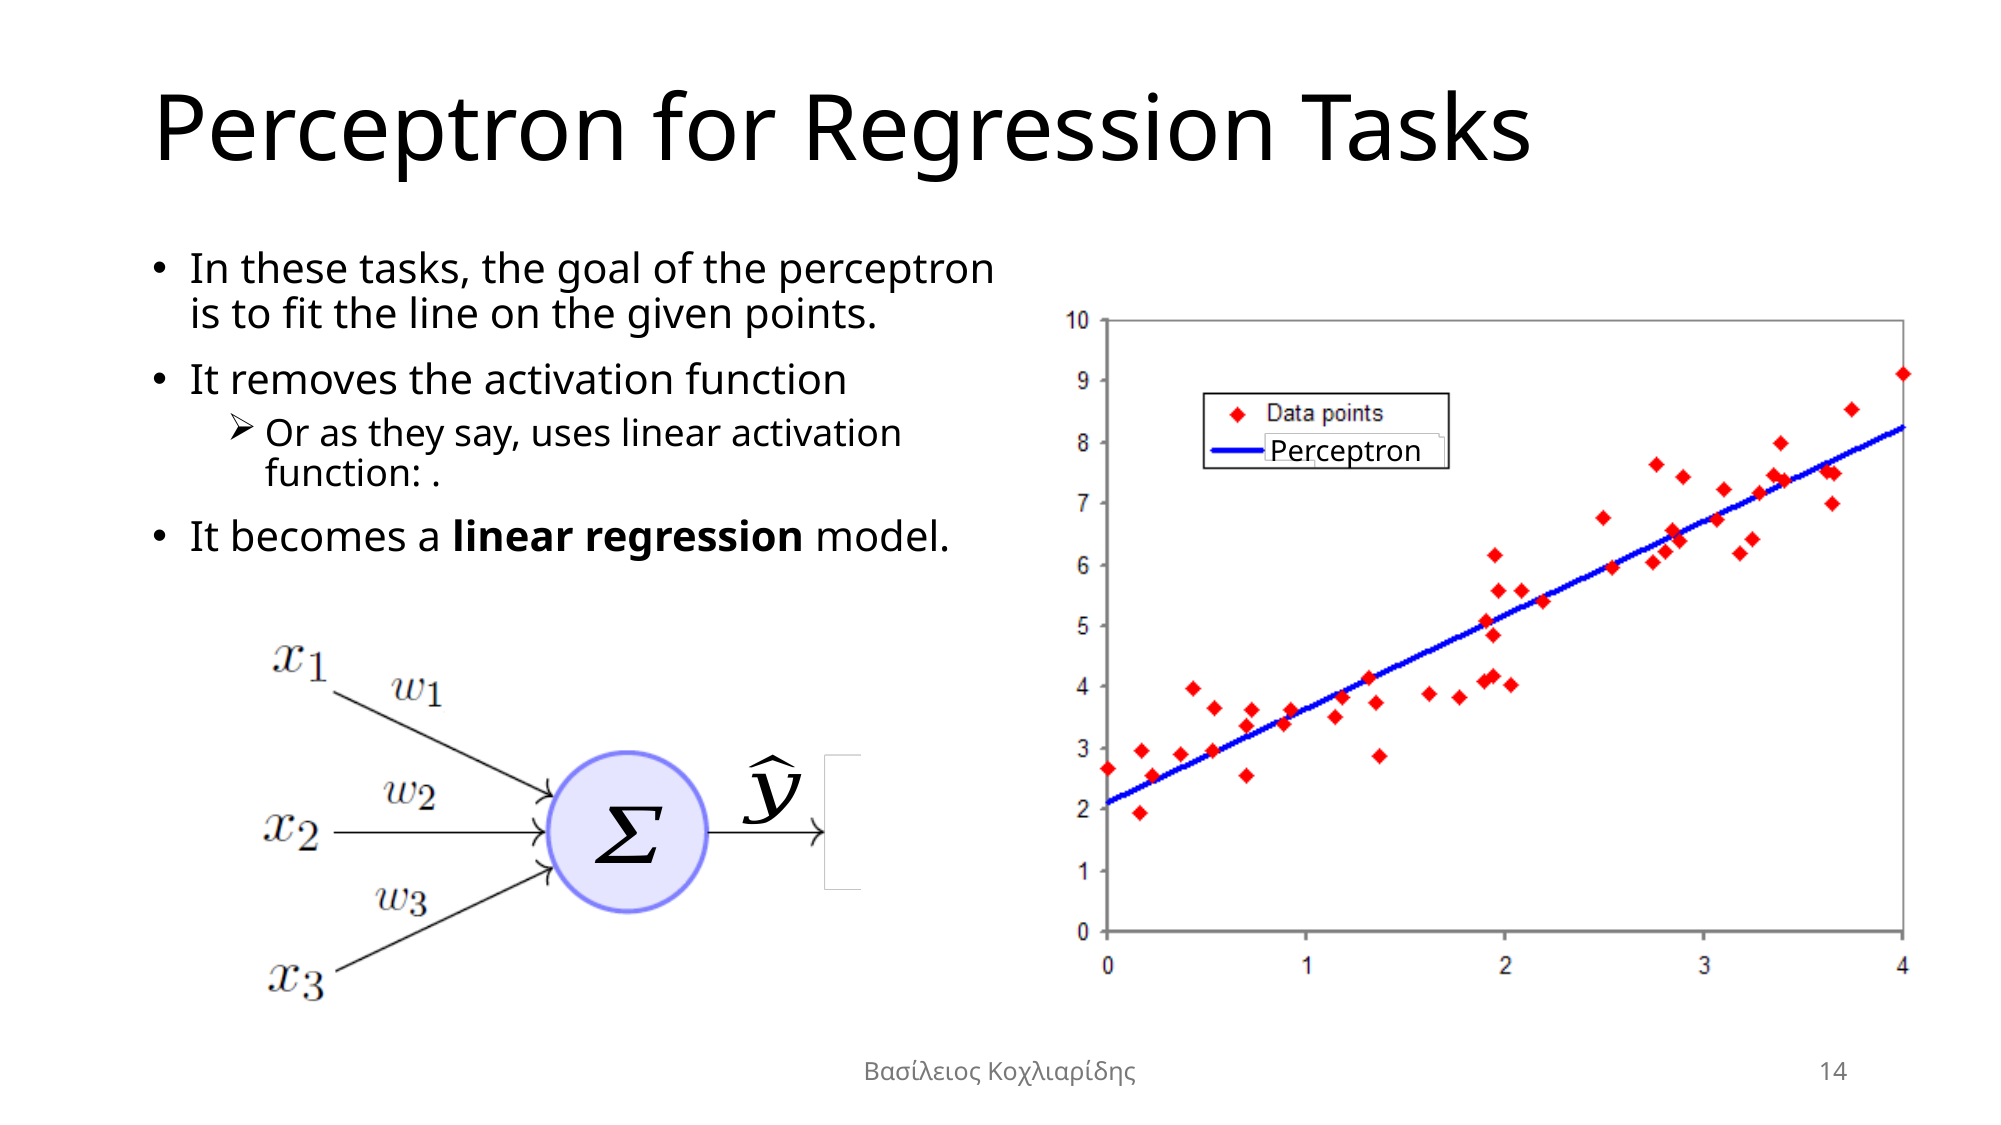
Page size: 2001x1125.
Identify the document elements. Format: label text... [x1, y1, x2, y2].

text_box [244, 630, 862, 1021]
title Perceptron for Regression Tasks [137, 22, 1863, 240]
footer Βασίλειος Κοχλιαρίδης [662, 1042, 1338, 1103]
slide_number 14 [1412, 1042, 1863, 1103]
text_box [1055, 297, 1917, 985]
